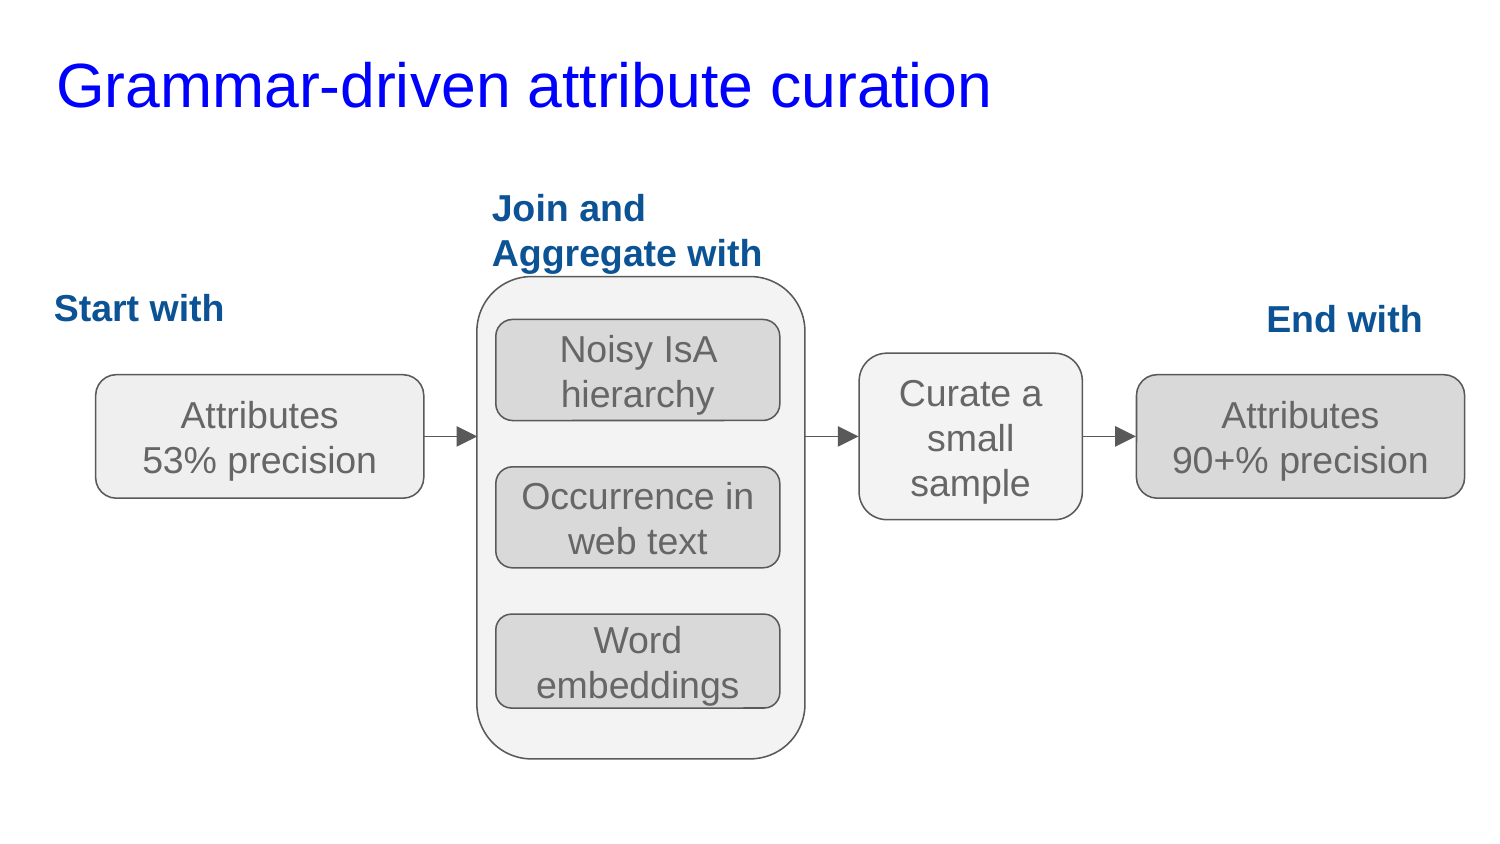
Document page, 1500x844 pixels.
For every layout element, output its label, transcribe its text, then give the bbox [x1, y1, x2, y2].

title Grammar-driven attribute curation [41, 30, 1440, 125]
text_box Attributes 90+% precision [1136, 374, 1465, 499]
text_box End with [1251, 279, 1475, 354]
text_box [476, 276, 806, 760]
text_box Join and Aggregate with [476, 169, 820, 243]
text_box Attributes 53% precision [95, 374, 424, 499]
text_box Curate a small sample [859, 353, 1083, 520]
text_box Start with [39, 268, 263, 342]
